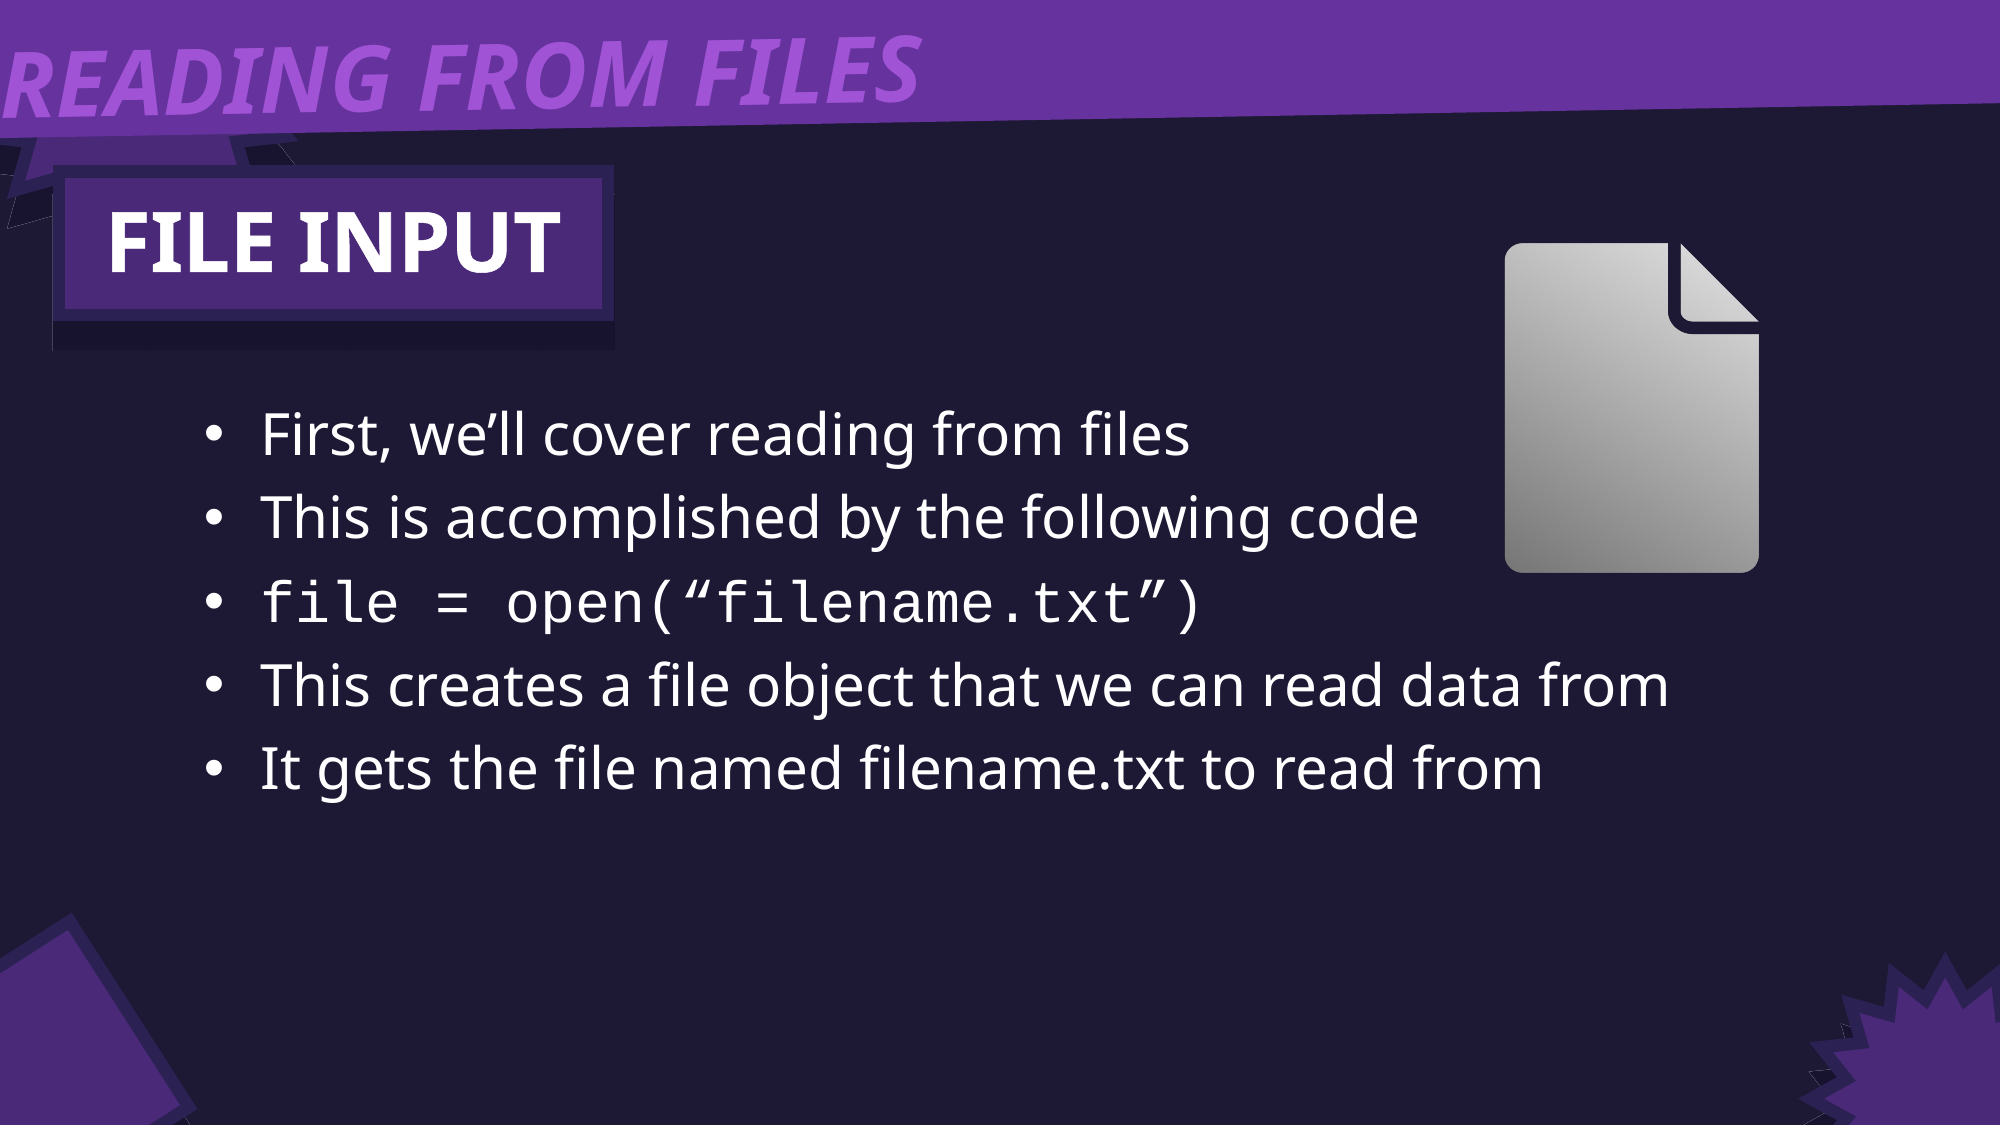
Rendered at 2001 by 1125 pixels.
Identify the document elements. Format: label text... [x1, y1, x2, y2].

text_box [0, 0, 2000, 126]
picture [1431, 207, 1832, 609]
text_box [0, 134, 290, 193]
text_box [1807, 961, 2000, 1125]
subtitle First, we’ll cover reading from files This is accomplished by the following code file = open(“filename.txt”) This creates a file object that we can read data from It gets the file named filename.txt to read from [189, 397, 1768, 1078]
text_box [58, 170, 609, 316]
text_box [0, 919, 192, 1125]
